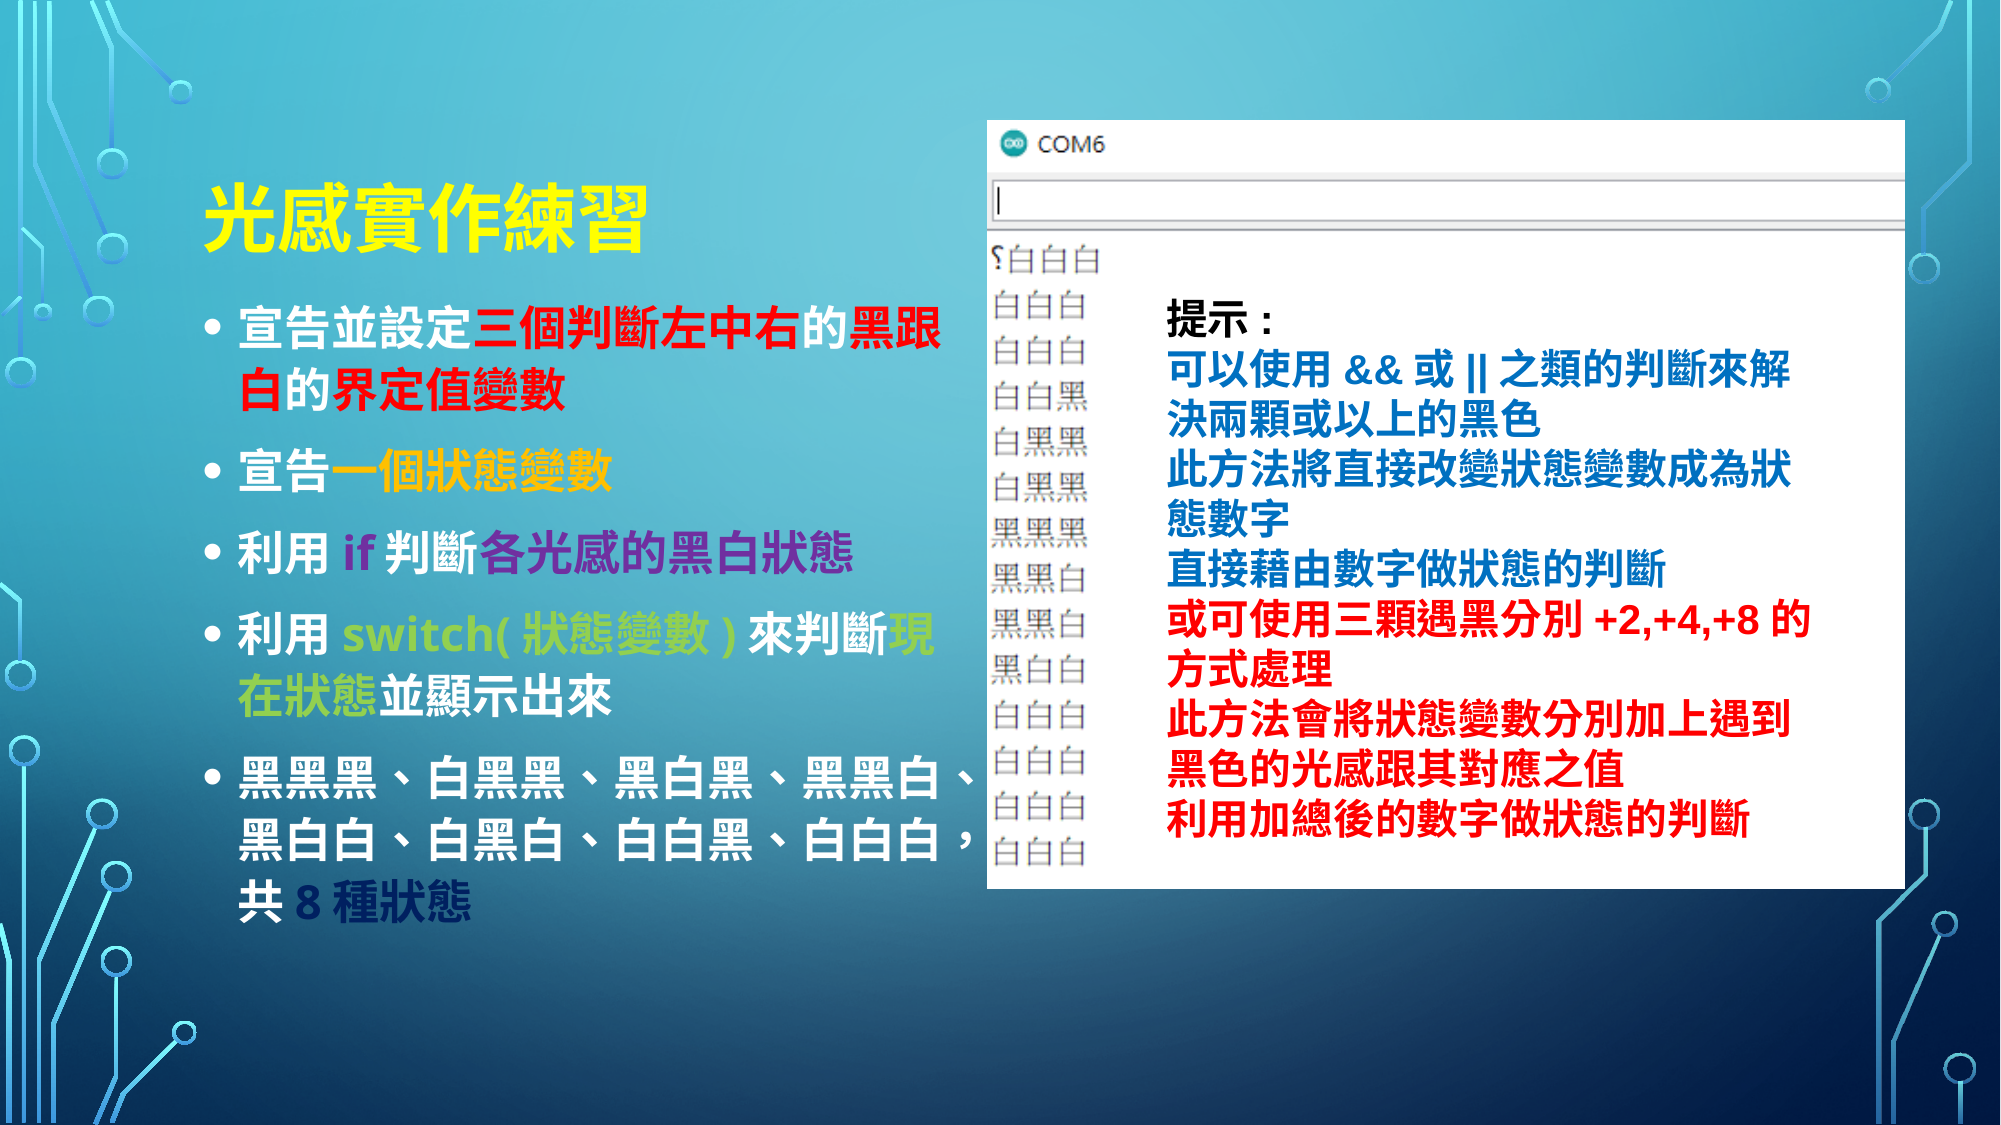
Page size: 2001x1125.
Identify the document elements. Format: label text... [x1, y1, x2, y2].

list 宣告並設定三個判斷左中右的黑跟白的界定值變數 宣告一個狀態變數 利用if判斷各光感的黑白狀態 利用switch(狀態變數)來判斷現在狀態並顯示出來 黑黑黑、白黑黑、黑白黑、黑黑白、黑白白、白黑白、白白黑、白白白，共8種狀態 [187, 285, 988, 940]
picture [987, 120, 1906, 890]
title 光感實作練習 [187, 101, 1813, 285]
